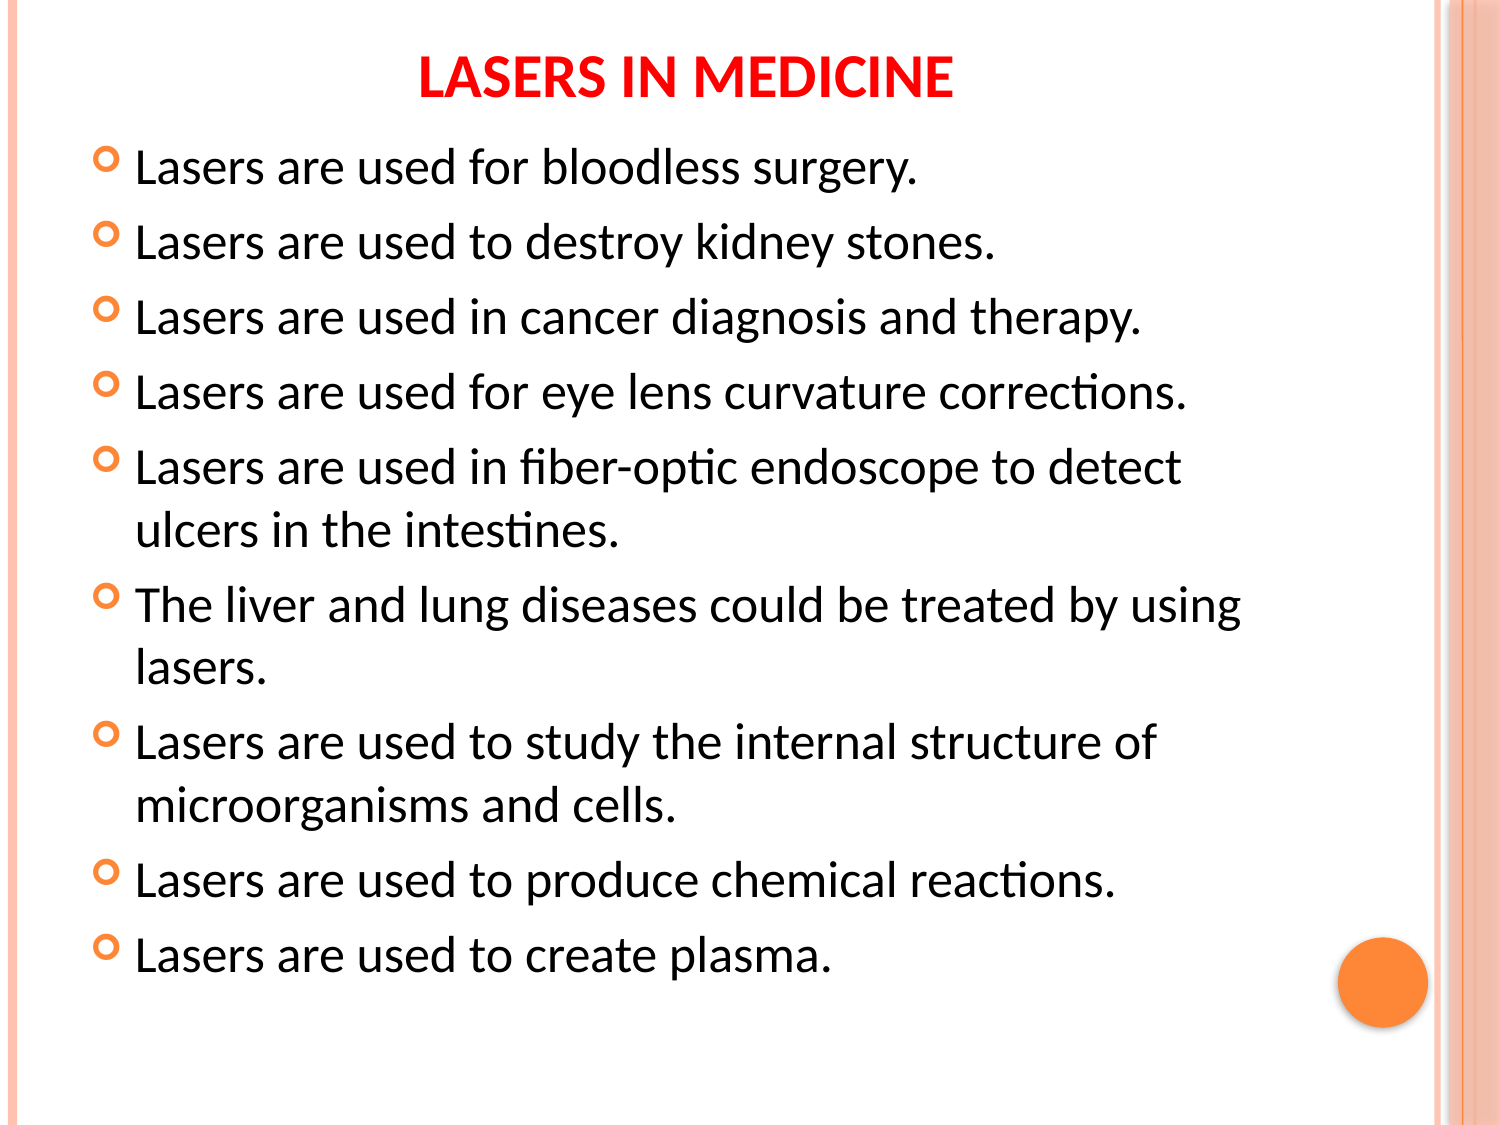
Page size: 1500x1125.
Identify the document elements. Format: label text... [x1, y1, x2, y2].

list Lasers are used for bloodless surgery. Lasers are used to destroy kidney stones. Lasers are used in cancer diagnosis and therapy. Lasers are used for eye lens curvature corrections. Lasers are used in fiber-optic endoscope to detect ulcers in the intestines. The liver and lung diseases could be treated by using lasers. Lasers are used to study the internal structure of microorganisms and cells. Lasers are used to produce chemical reactions. Lasers are used to create plasma. [75, 125, 1300, 1062]
title Lasers in Medicine [75, 24, 1300, 118]
